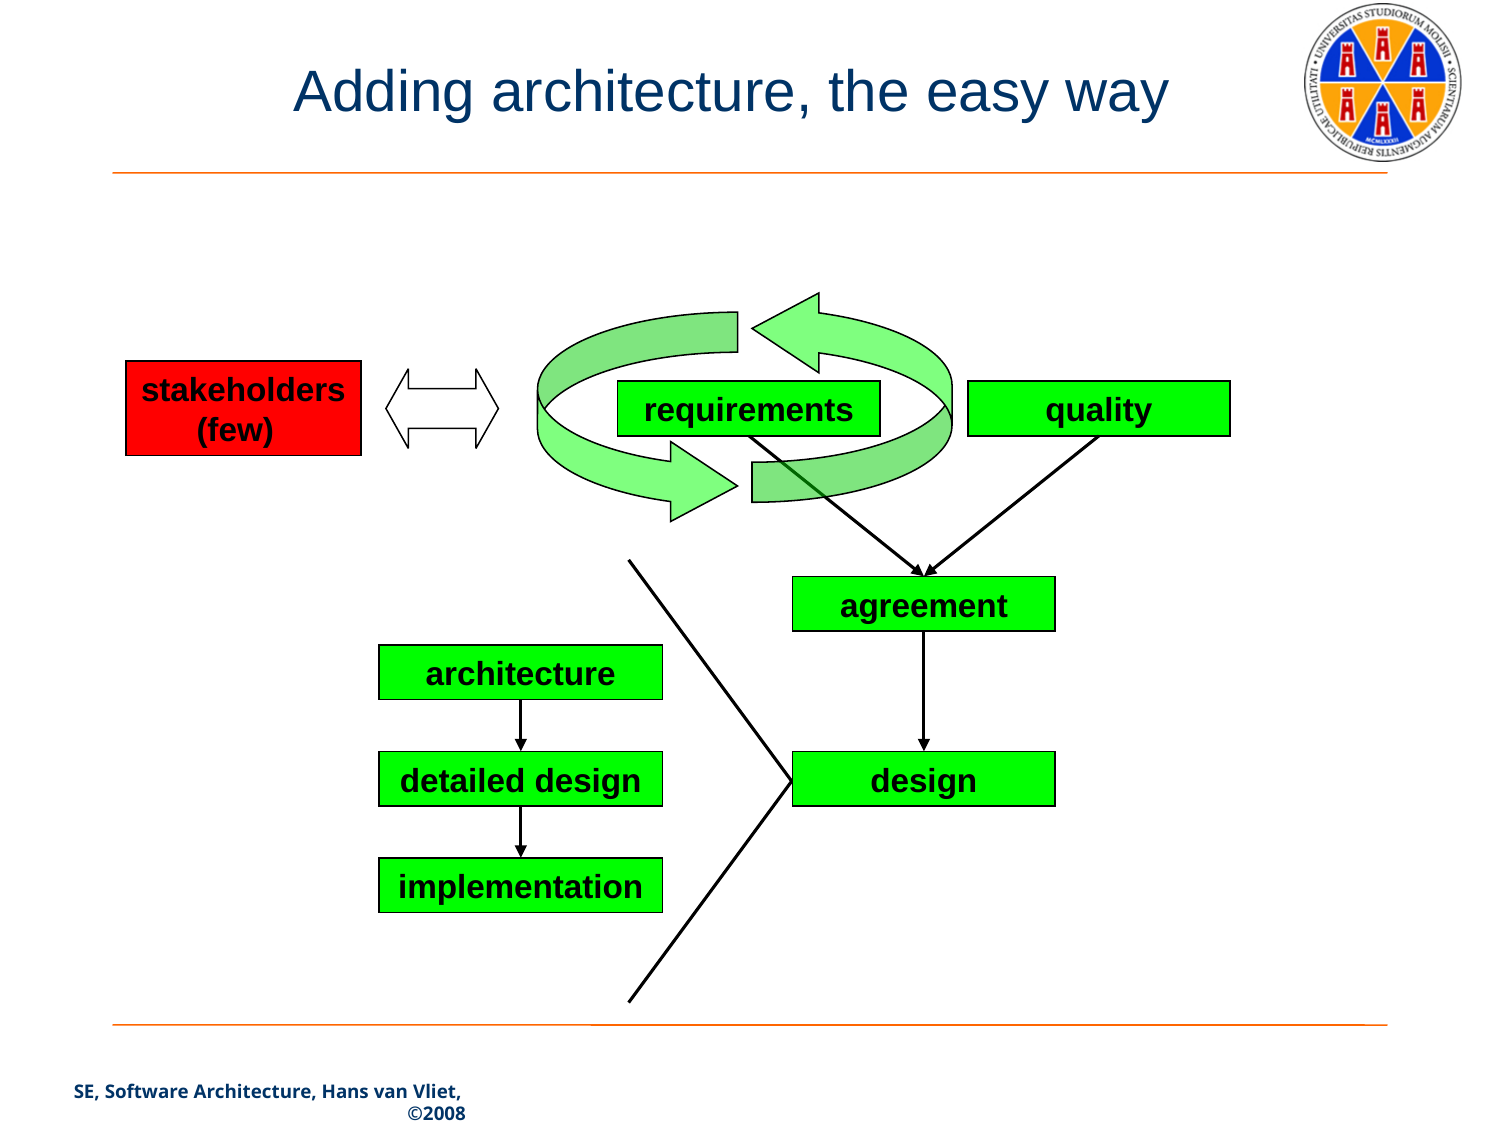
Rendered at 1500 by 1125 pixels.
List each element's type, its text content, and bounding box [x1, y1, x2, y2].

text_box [628, 815, 795, 1003]
footer SE, Software Architecture, Hans van Vliet, ©2008 [0, 1071, 482, 1125]
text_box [124, 288, 1231, 808]
picture [1269, 0, 1500, 166]
title Adding architecture, the easy way [278, 18, 1211, 157]
text_box implementation [379, 857, 623, 913]
